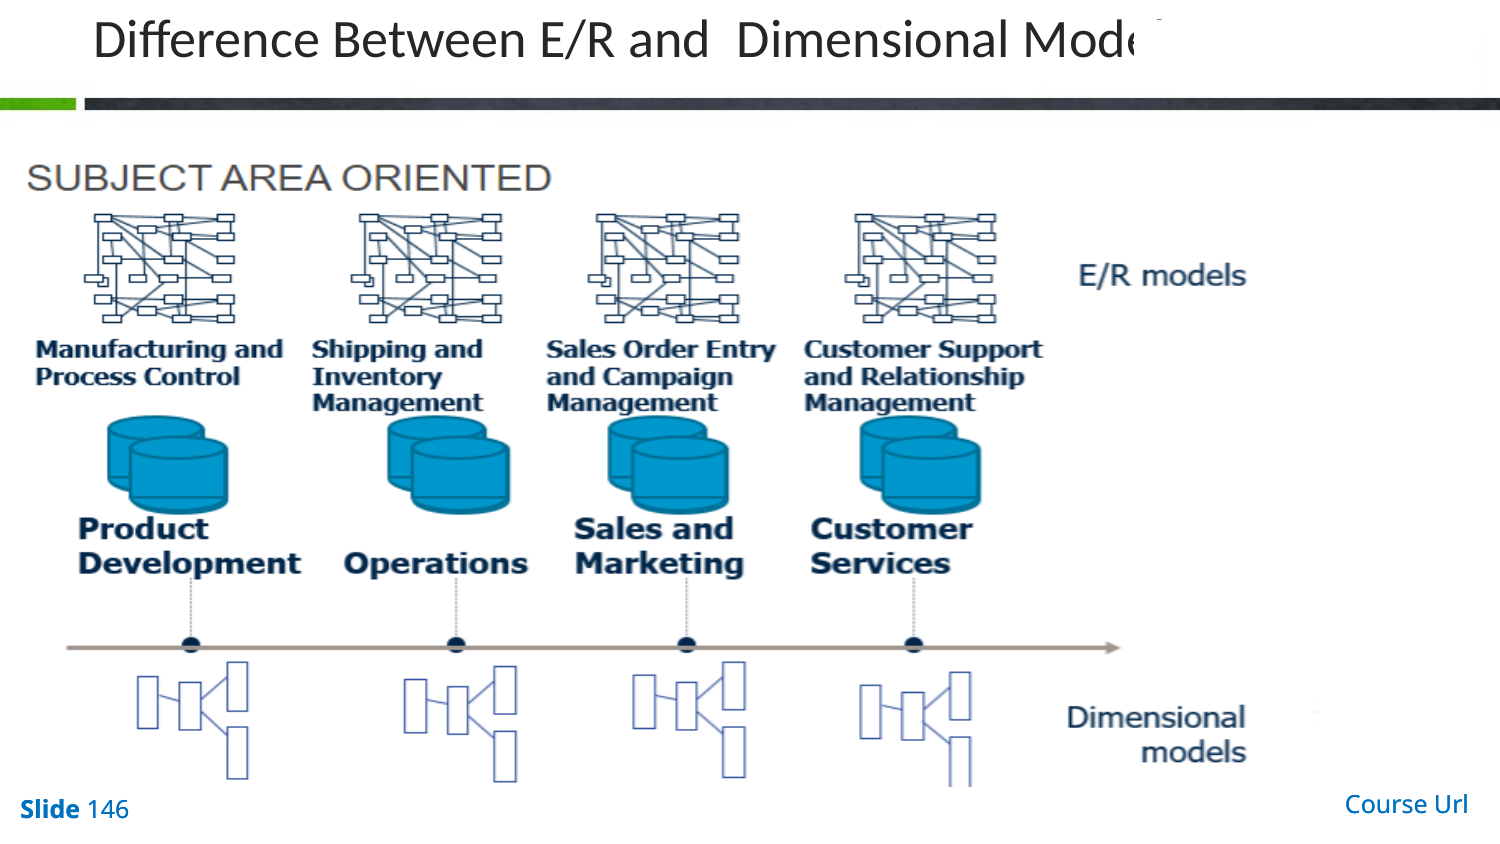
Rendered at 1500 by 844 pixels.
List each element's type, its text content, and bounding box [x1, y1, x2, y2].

title Difference Between E/R and Dimensional Model [78, 26, 1373, 112]
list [28, 142, 1255, 787]
picture [0, 0, 1500, 844]
